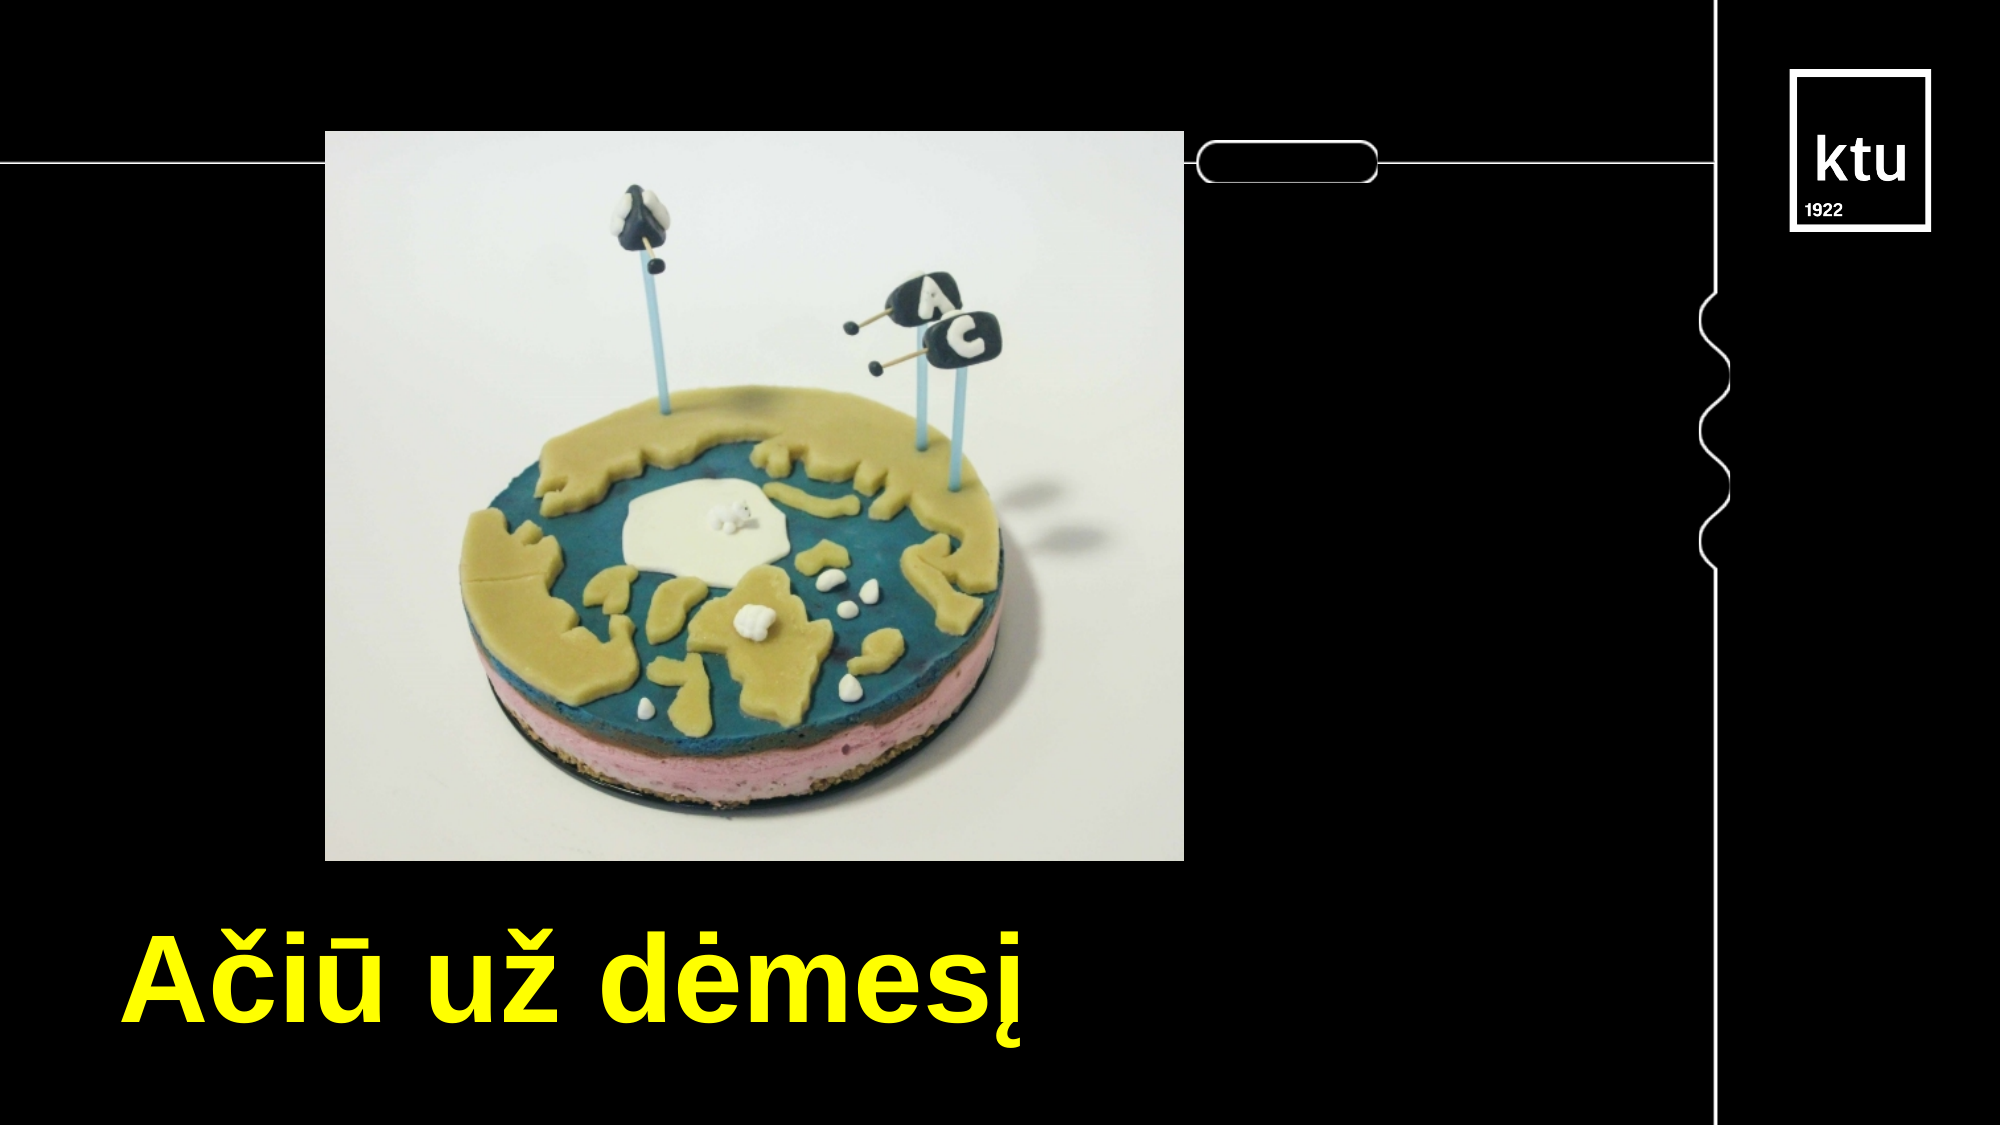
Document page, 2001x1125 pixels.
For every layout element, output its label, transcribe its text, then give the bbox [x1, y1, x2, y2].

picture [324, 131, 1184, 861]
list Ačiū už dėmesį [103, 477, 1557, 1057]
